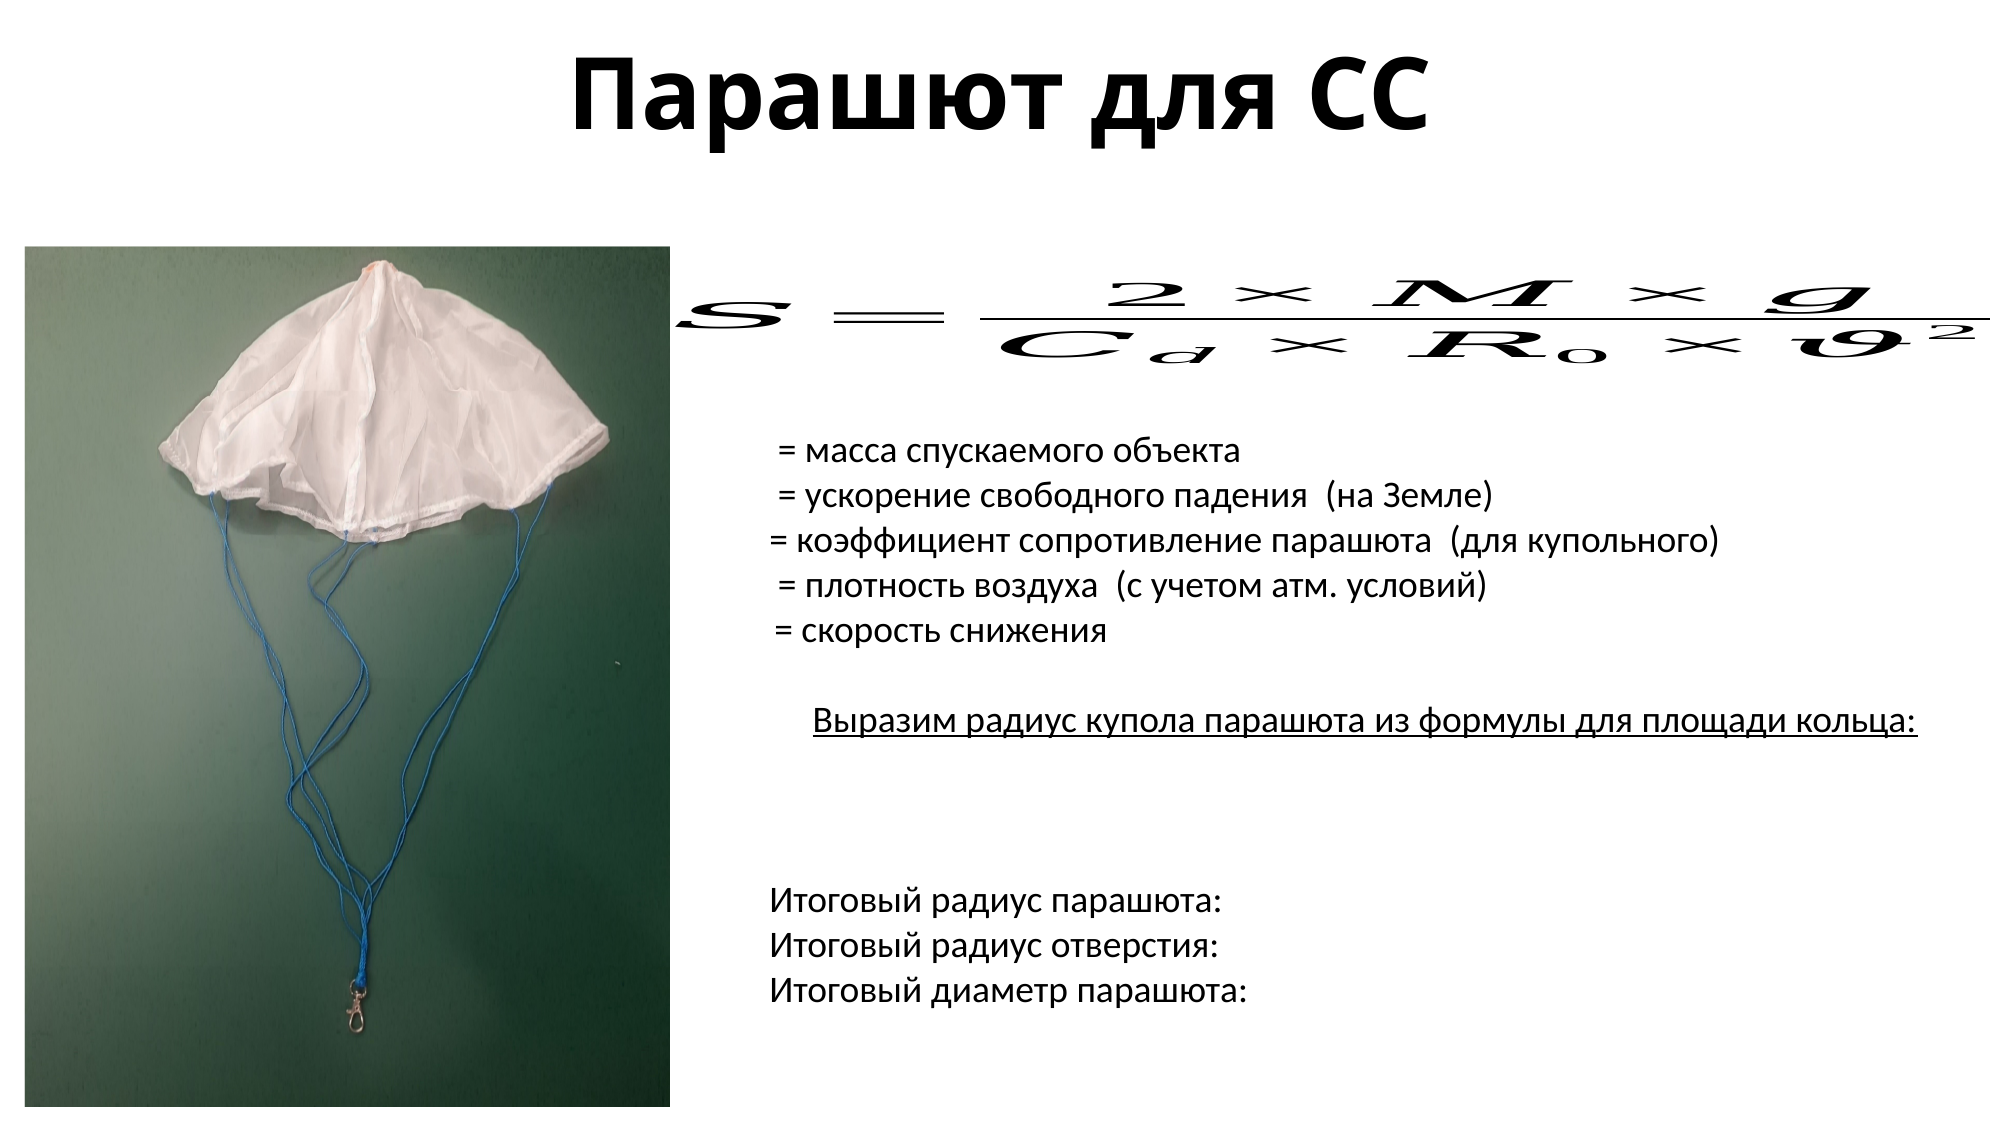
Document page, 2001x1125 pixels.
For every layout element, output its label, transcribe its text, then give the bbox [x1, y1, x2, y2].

picture [0, 248, 778, 1106]
title Парашют для СС [0, 0, 2000, 188]
